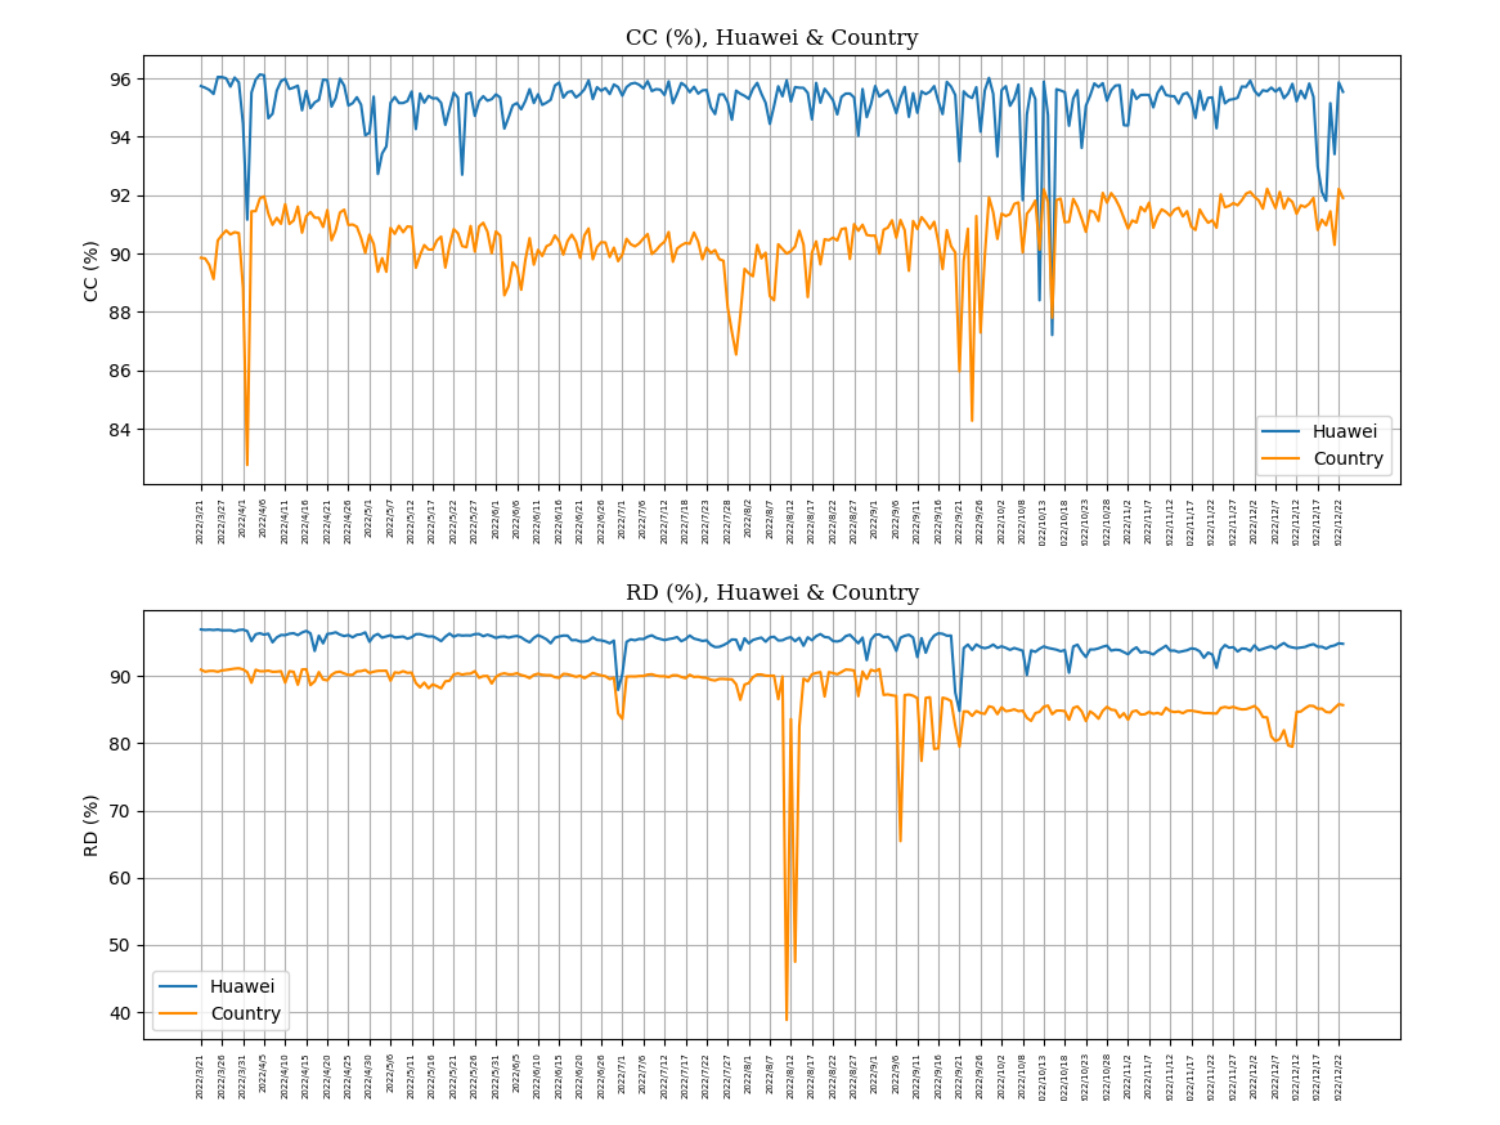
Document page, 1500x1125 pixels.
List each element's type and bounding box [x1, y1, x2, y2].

picture [70, 569, 1421, 1102]
picture [70, 14, 1421, 547]
